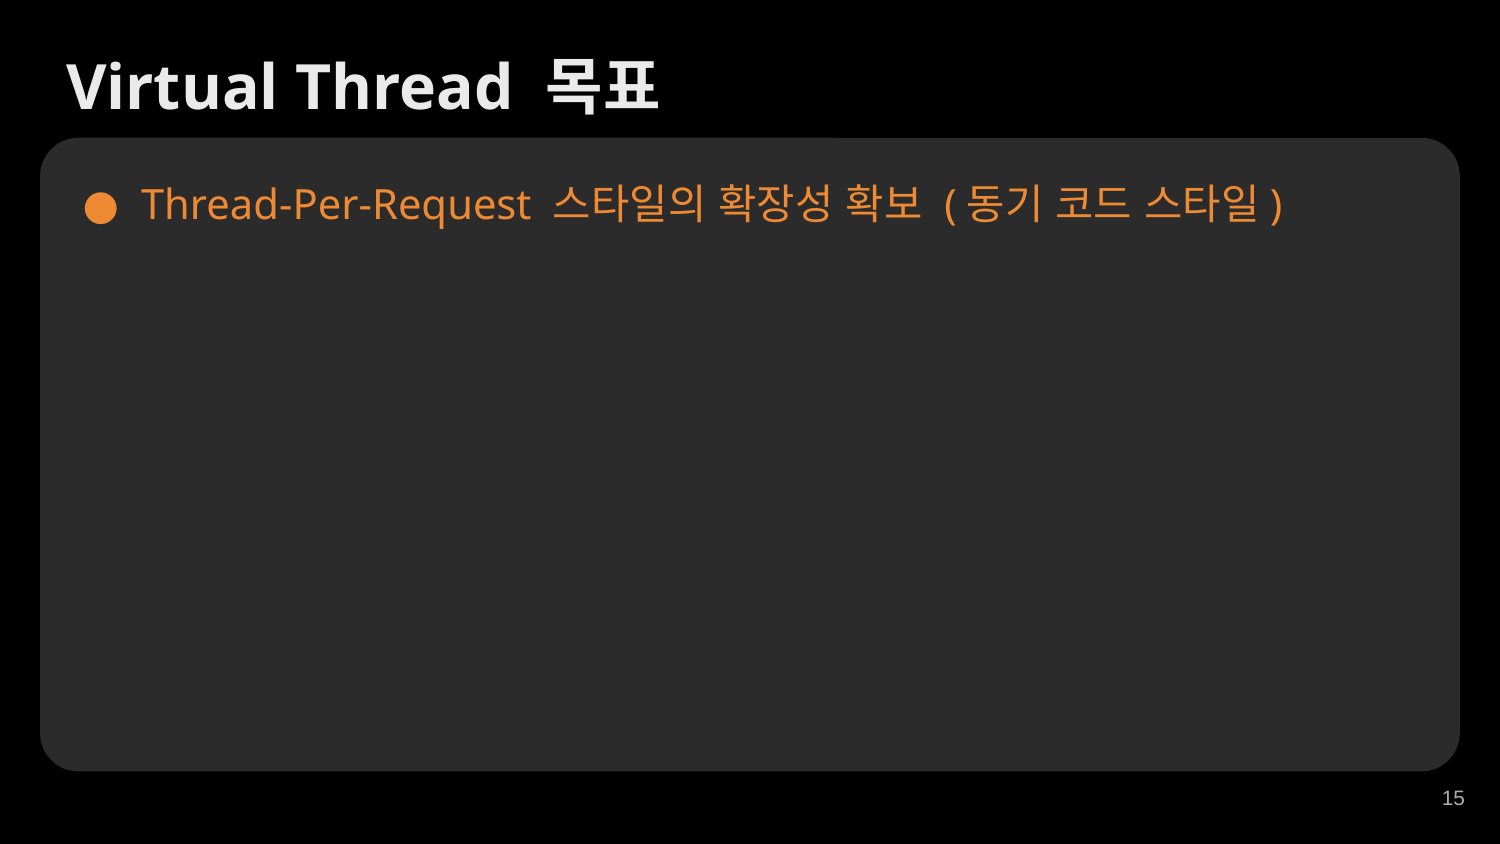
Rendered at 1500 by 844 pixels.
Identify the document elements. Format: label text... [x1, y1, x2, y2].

text_box Virtual Thread 목표 [51, 31, 1344, 149]
text_box [40, 138, 1453, 759]
list Thread-Per-Request 스타일의 확장성 확보 (동기 코드 스타일) [51, 155, 1460, 771]
slide_number ‹#› [1389, 764, 1480, 830]
